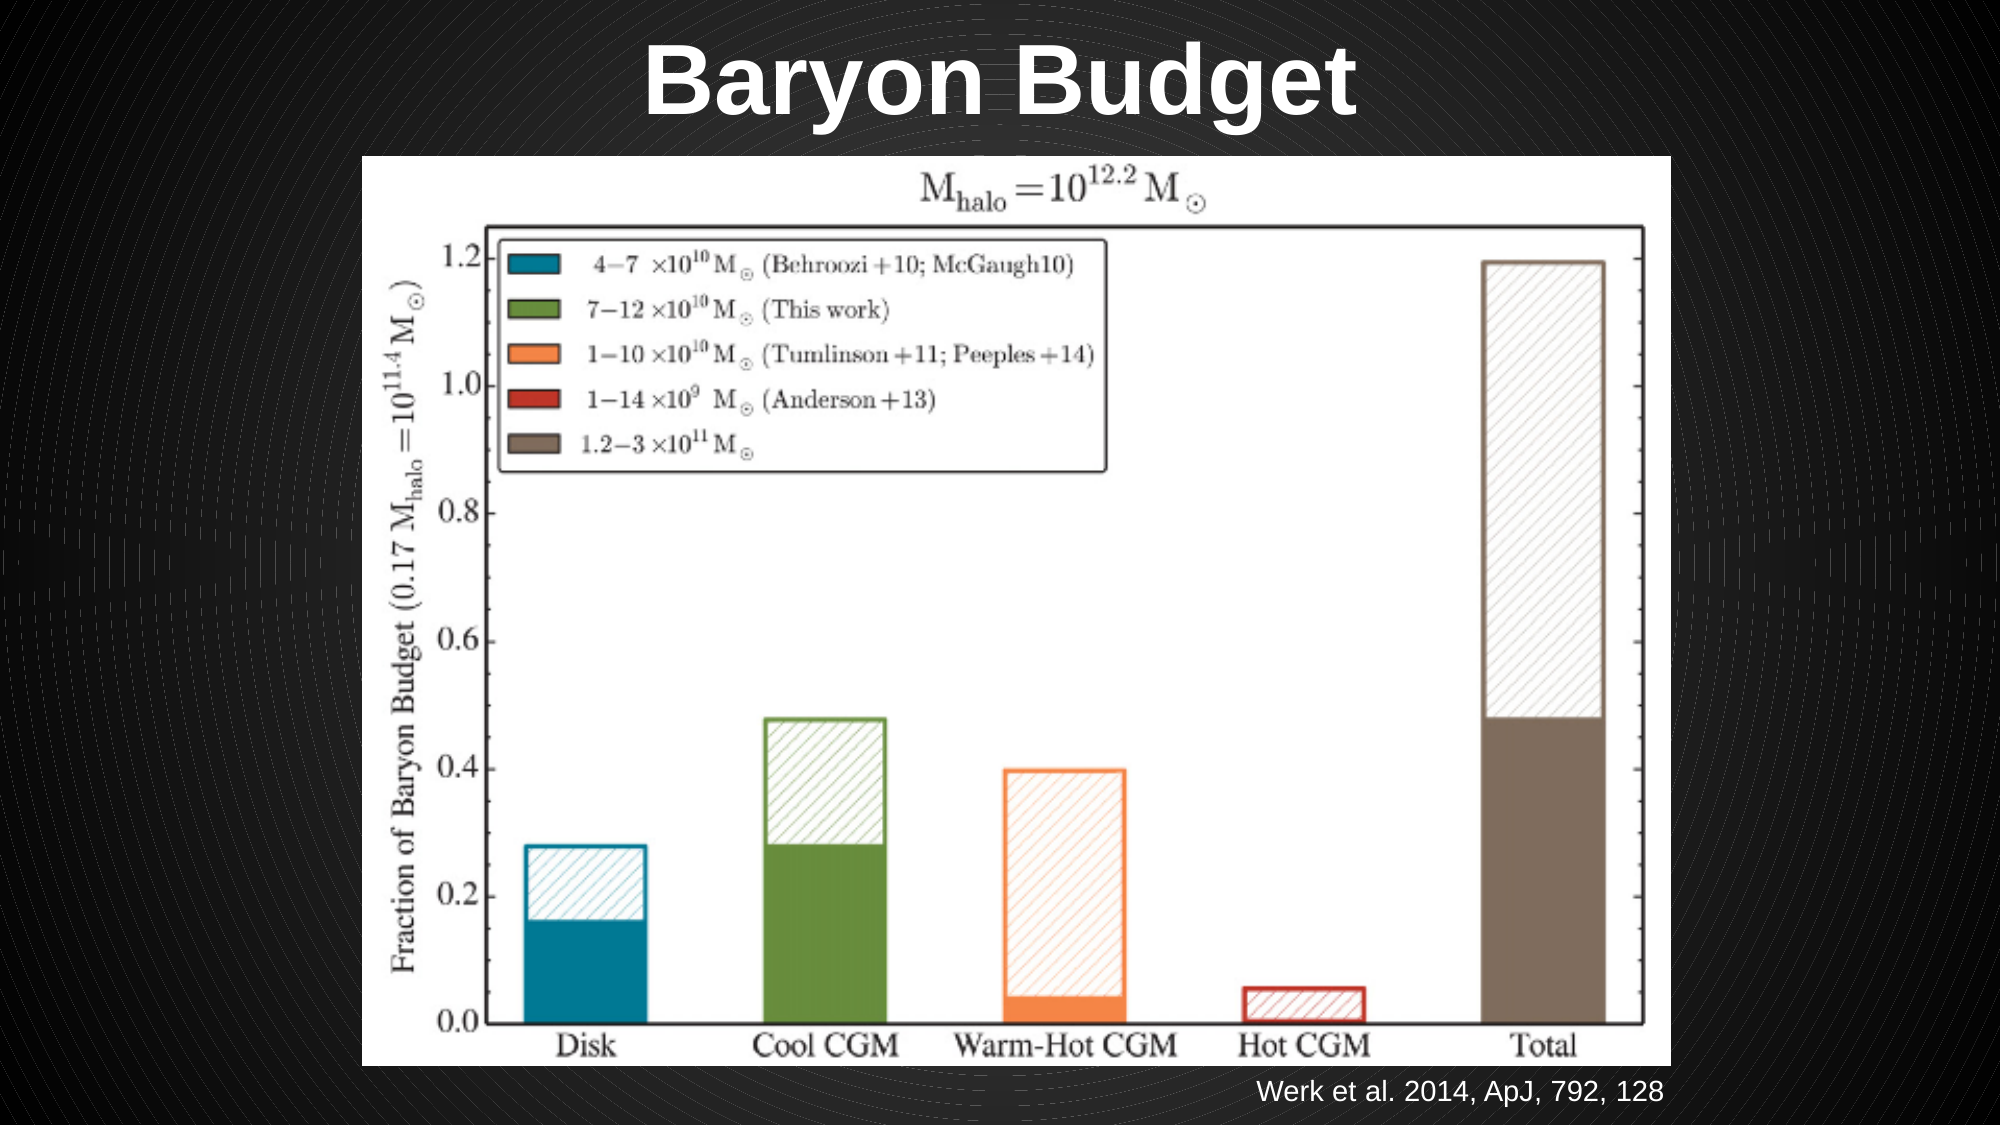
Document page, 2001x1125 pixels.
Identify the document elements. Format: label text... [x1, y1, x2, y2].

picture [362, 156, 1671, 1066]
title Baryon Budget [362, 0, 1638, 141]
text_box Werk et al. 2014, ApJ, 792, 128 [1241, 1065, 1681, 1116]
